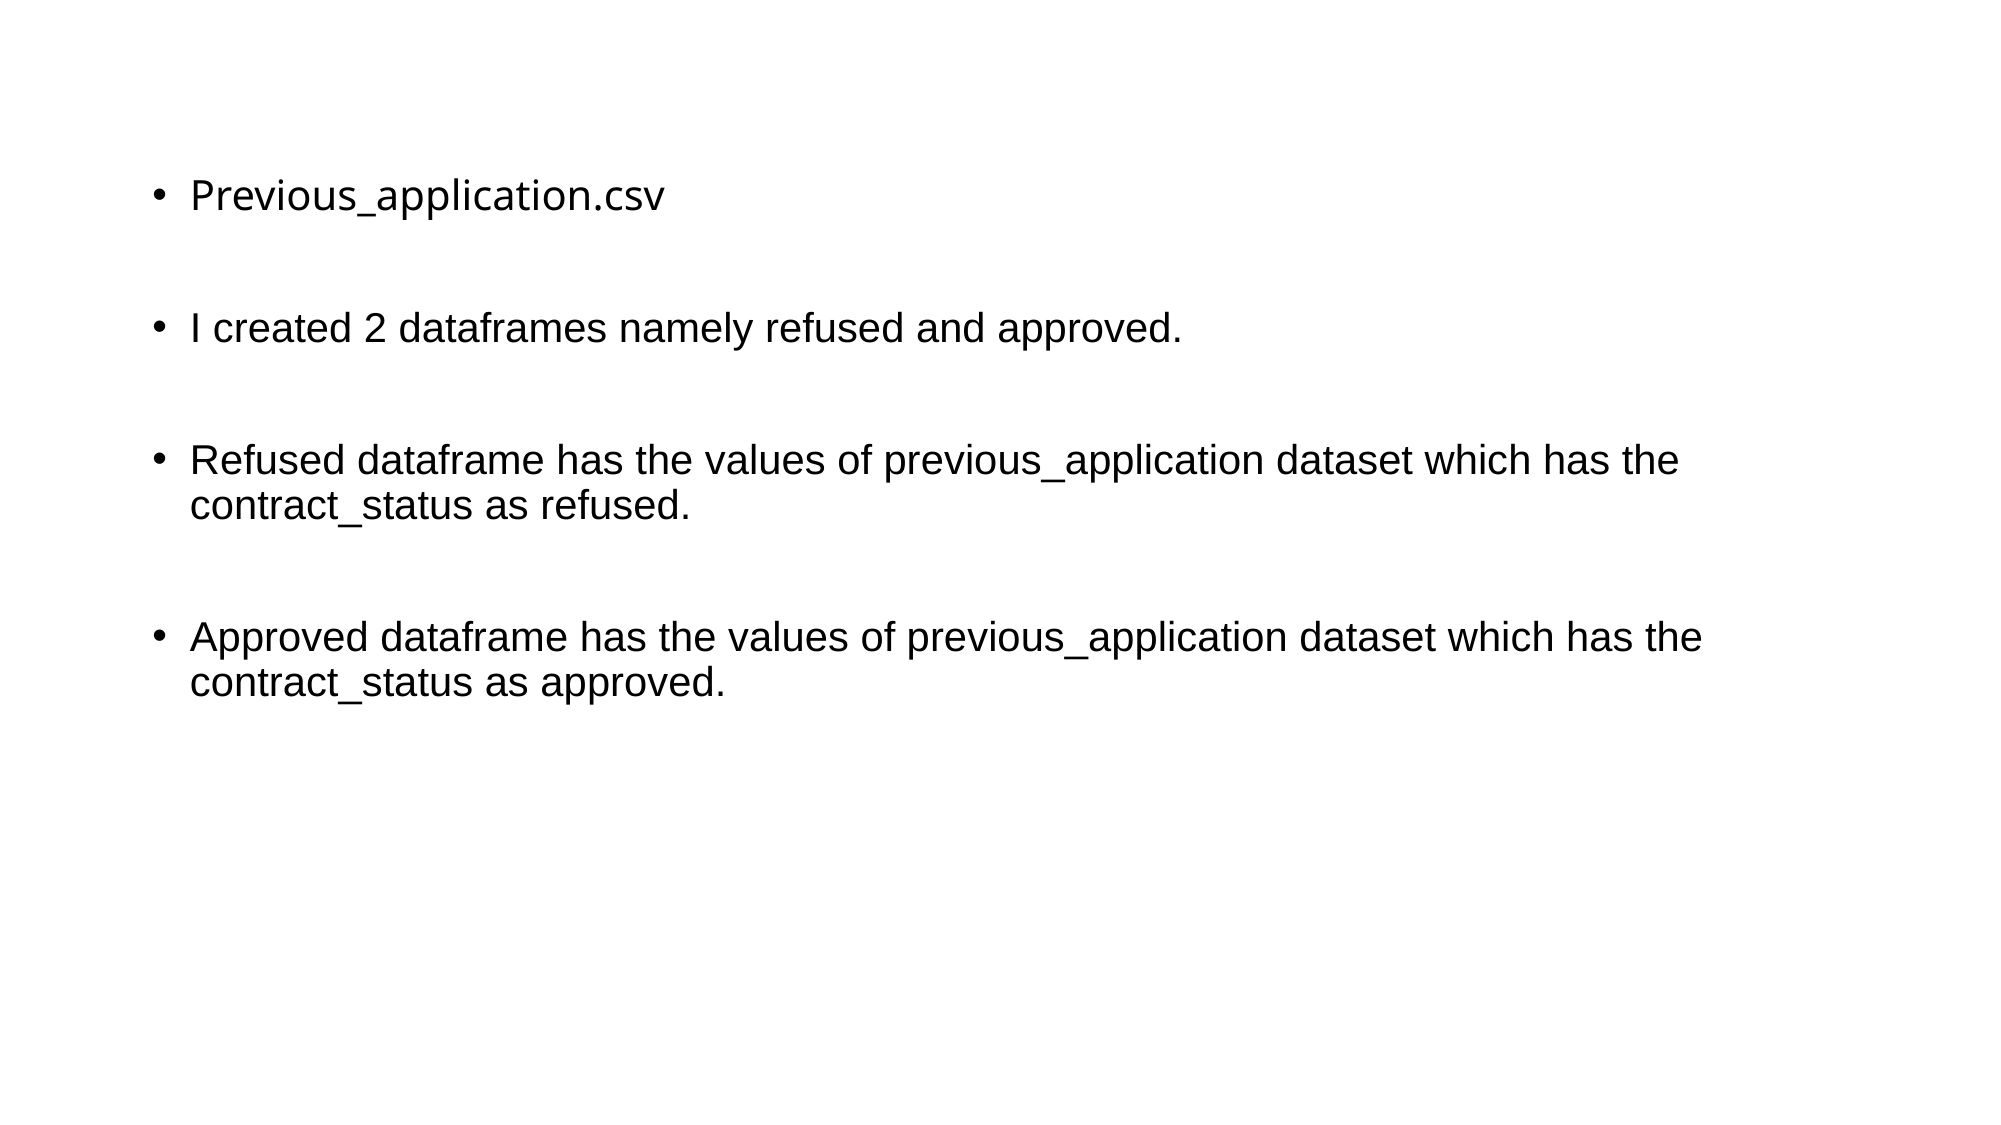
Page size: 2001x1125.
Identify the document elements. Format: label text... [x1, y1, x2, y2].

list Previous_application.csv I created 2 dataframes namely refused and approved. Refused dataframe has the values of previous_application dataset which has the contract_status as refused. Approved dataframe has the values of previous_application dataset which has the contract_status as approved. [137, 167, 1863, 1014]
